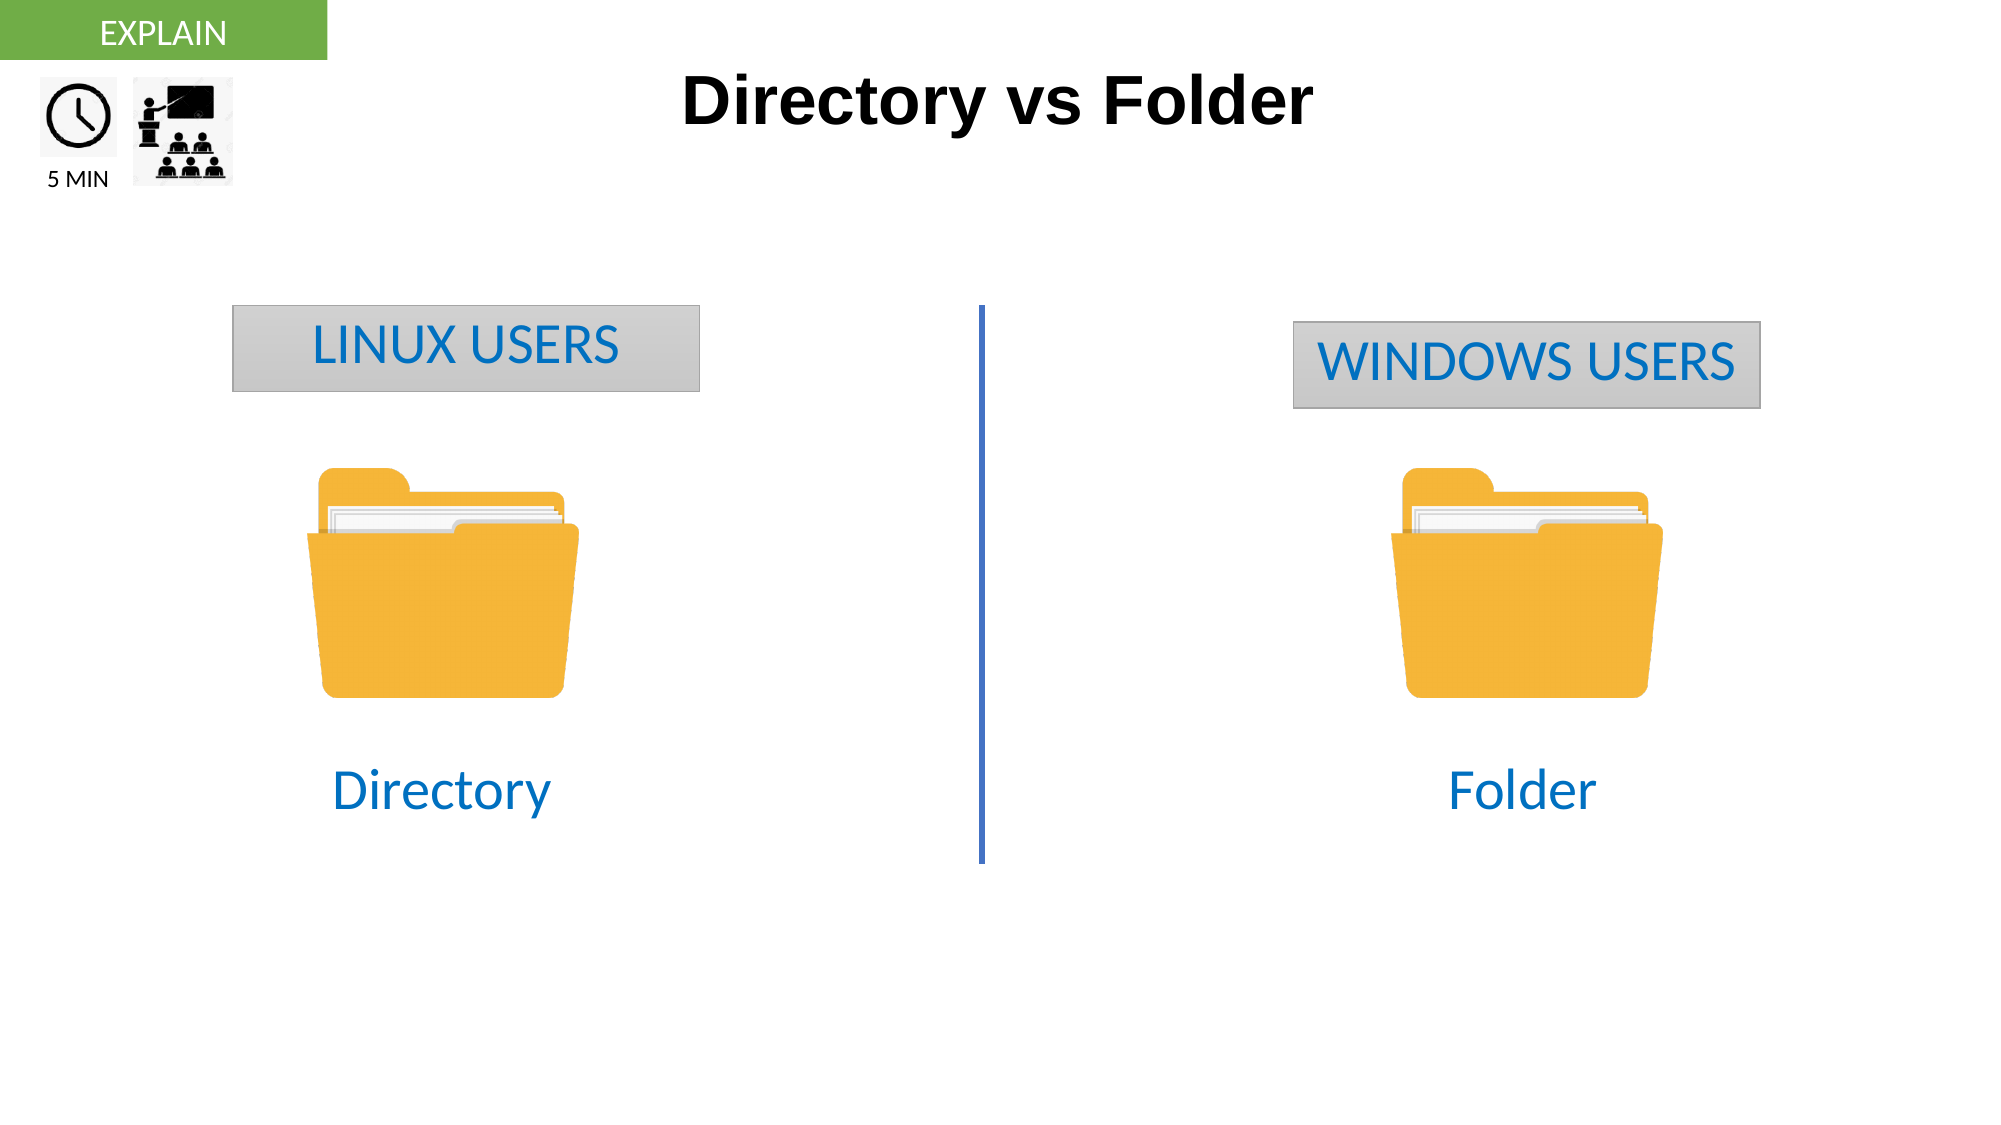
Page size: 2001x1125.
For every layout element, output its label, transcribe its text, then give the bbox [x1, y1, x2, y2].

text_box Folder [1433, 751, 1675, 902]
text_box Directory vs Folder [512, 56, 1486, 176]
text_box LINUX USERS [232, 305, 700, 392]
picture [132, 77, 234, 187]
picture [40, 77, 118, 158]
picture [1391, 467, 1663, 699]
text_box 5 MIN [30, 155, 126, 201]
text_box Directory [317, 751, 648, 902]
picture [306, 467, 579, 699]
text_box EXPLAIN [0, 0, 328, 60]
text_box WINDOWS USERS [1293, 322, 1761, 409]
